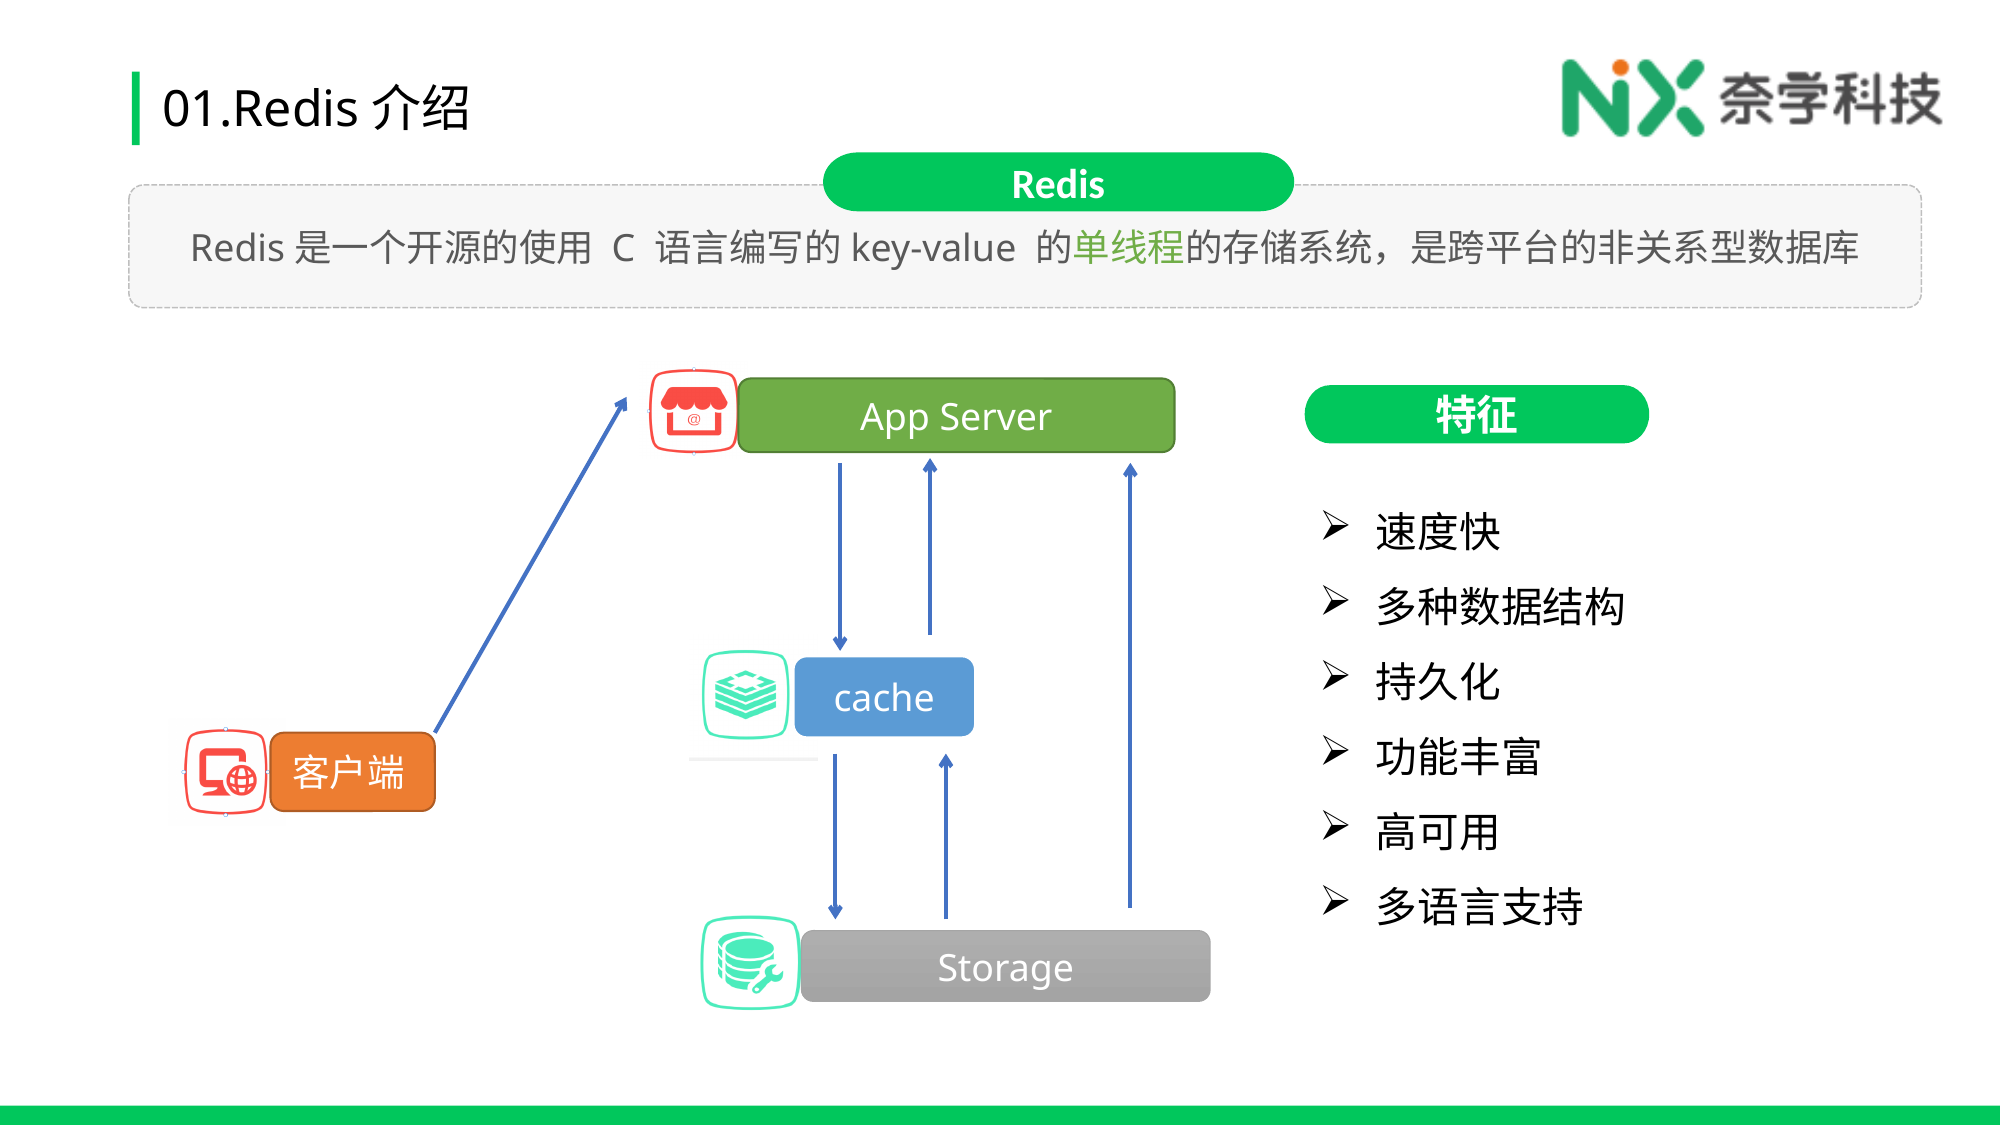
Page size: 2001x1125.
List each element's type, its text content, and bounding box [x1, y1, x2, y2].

text_box Redis [823, 152, 1295, 212]
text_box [689, 634, 976, 761]
title 01.Redis介绍 [147, 78, 2000, 143]
text_box 特征 [1304, 385, 1650, 444]
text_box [434, 396, 627, 733]
picture [0, 0, 2001, 1125]
text_box 速度快 多种数据结构 持久化 功能丰富 高可用 多语言支持 [1304, 473, 1887, 938]
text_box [639, 361, 1175, 459]
text_box Redis是一个开源的使用 C 语言编写的key-value 的单线程的存储系统，是跨平台的非关系型数据库 [128, 184, 1922, 308]
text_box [168, 718, 435, 826]
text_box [698, 899, 1211, 1024]
